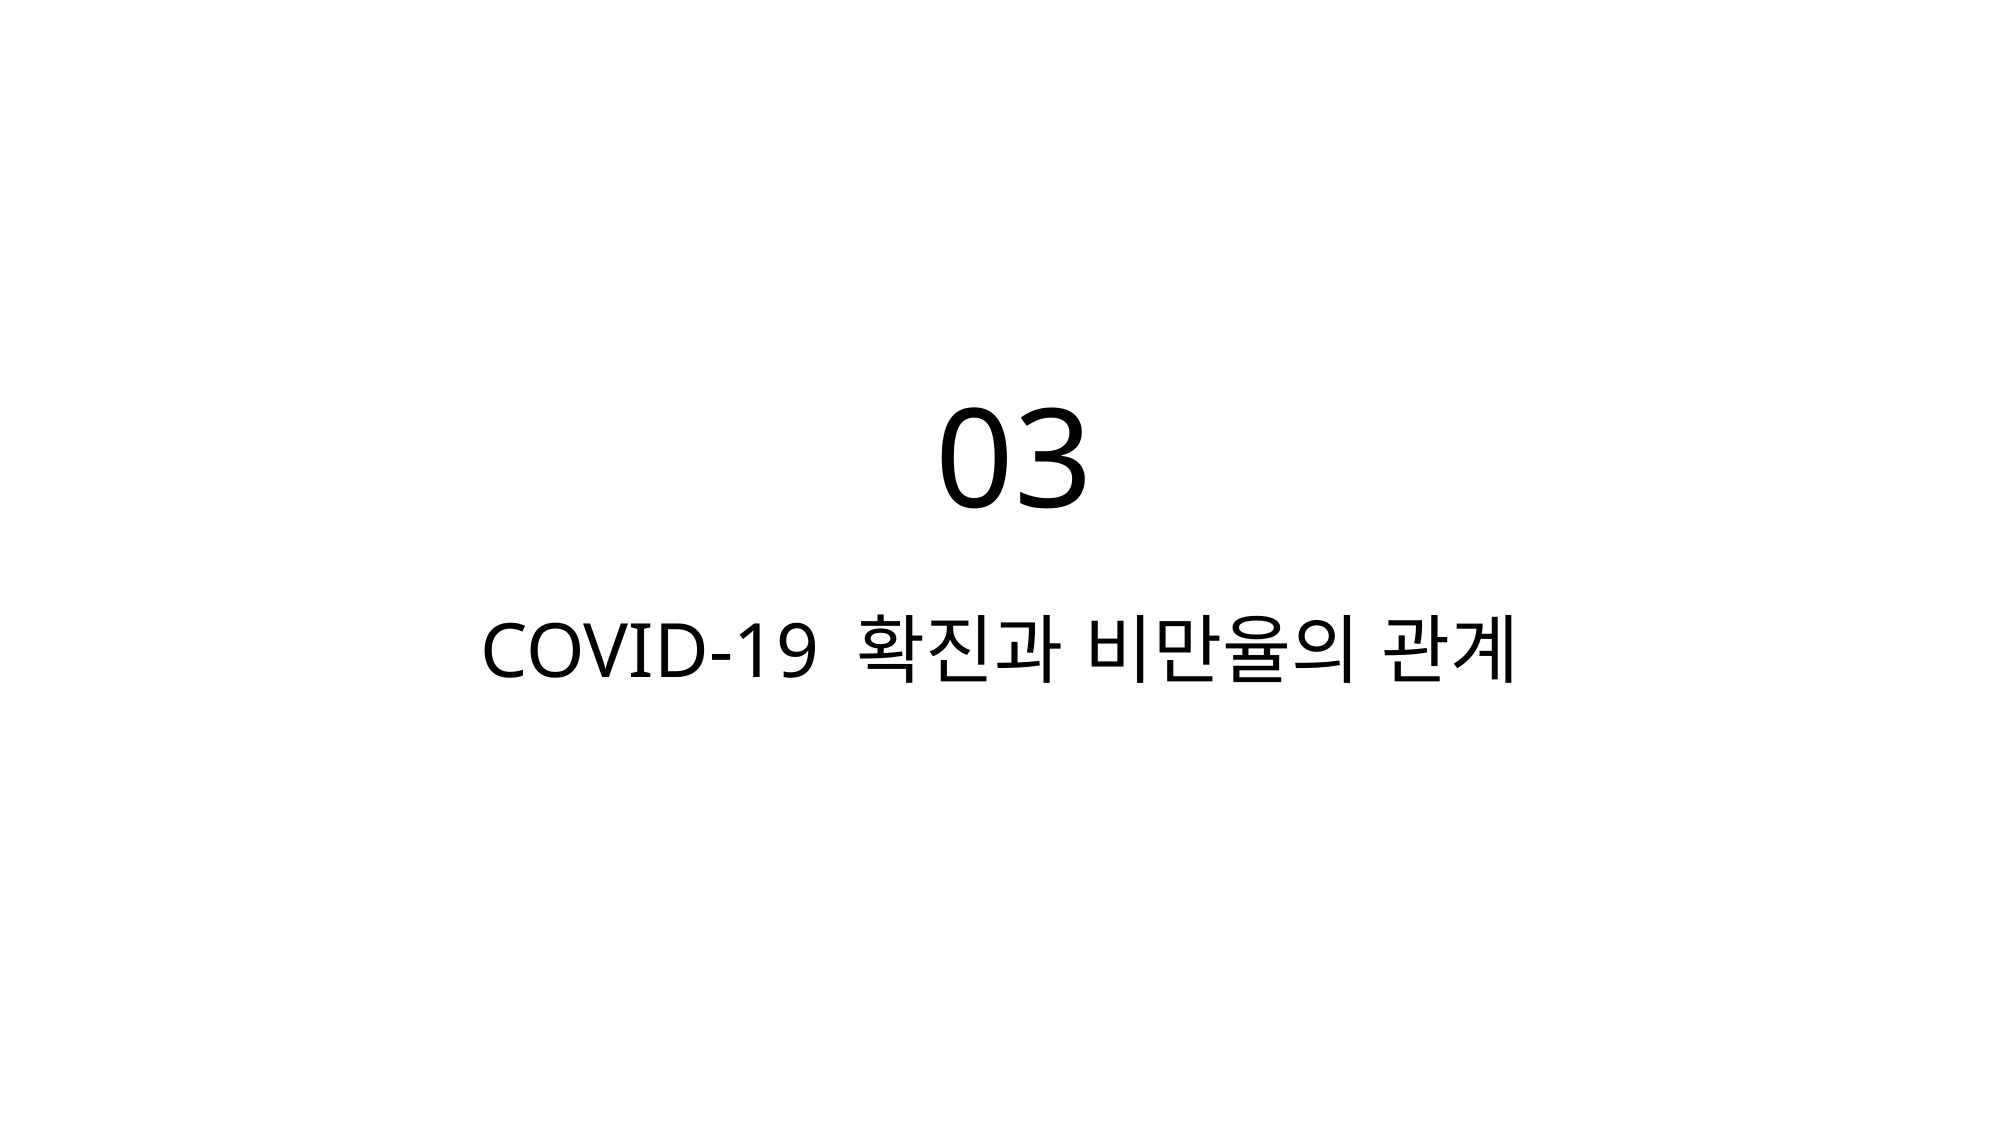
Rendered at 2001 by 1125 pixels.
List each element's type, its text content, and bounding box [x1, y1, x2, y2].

title COVID-19 확진과 비만율의 관계 [86, 544, 1914, 763]
text_box 03 [920, 362, 1108, 543]
